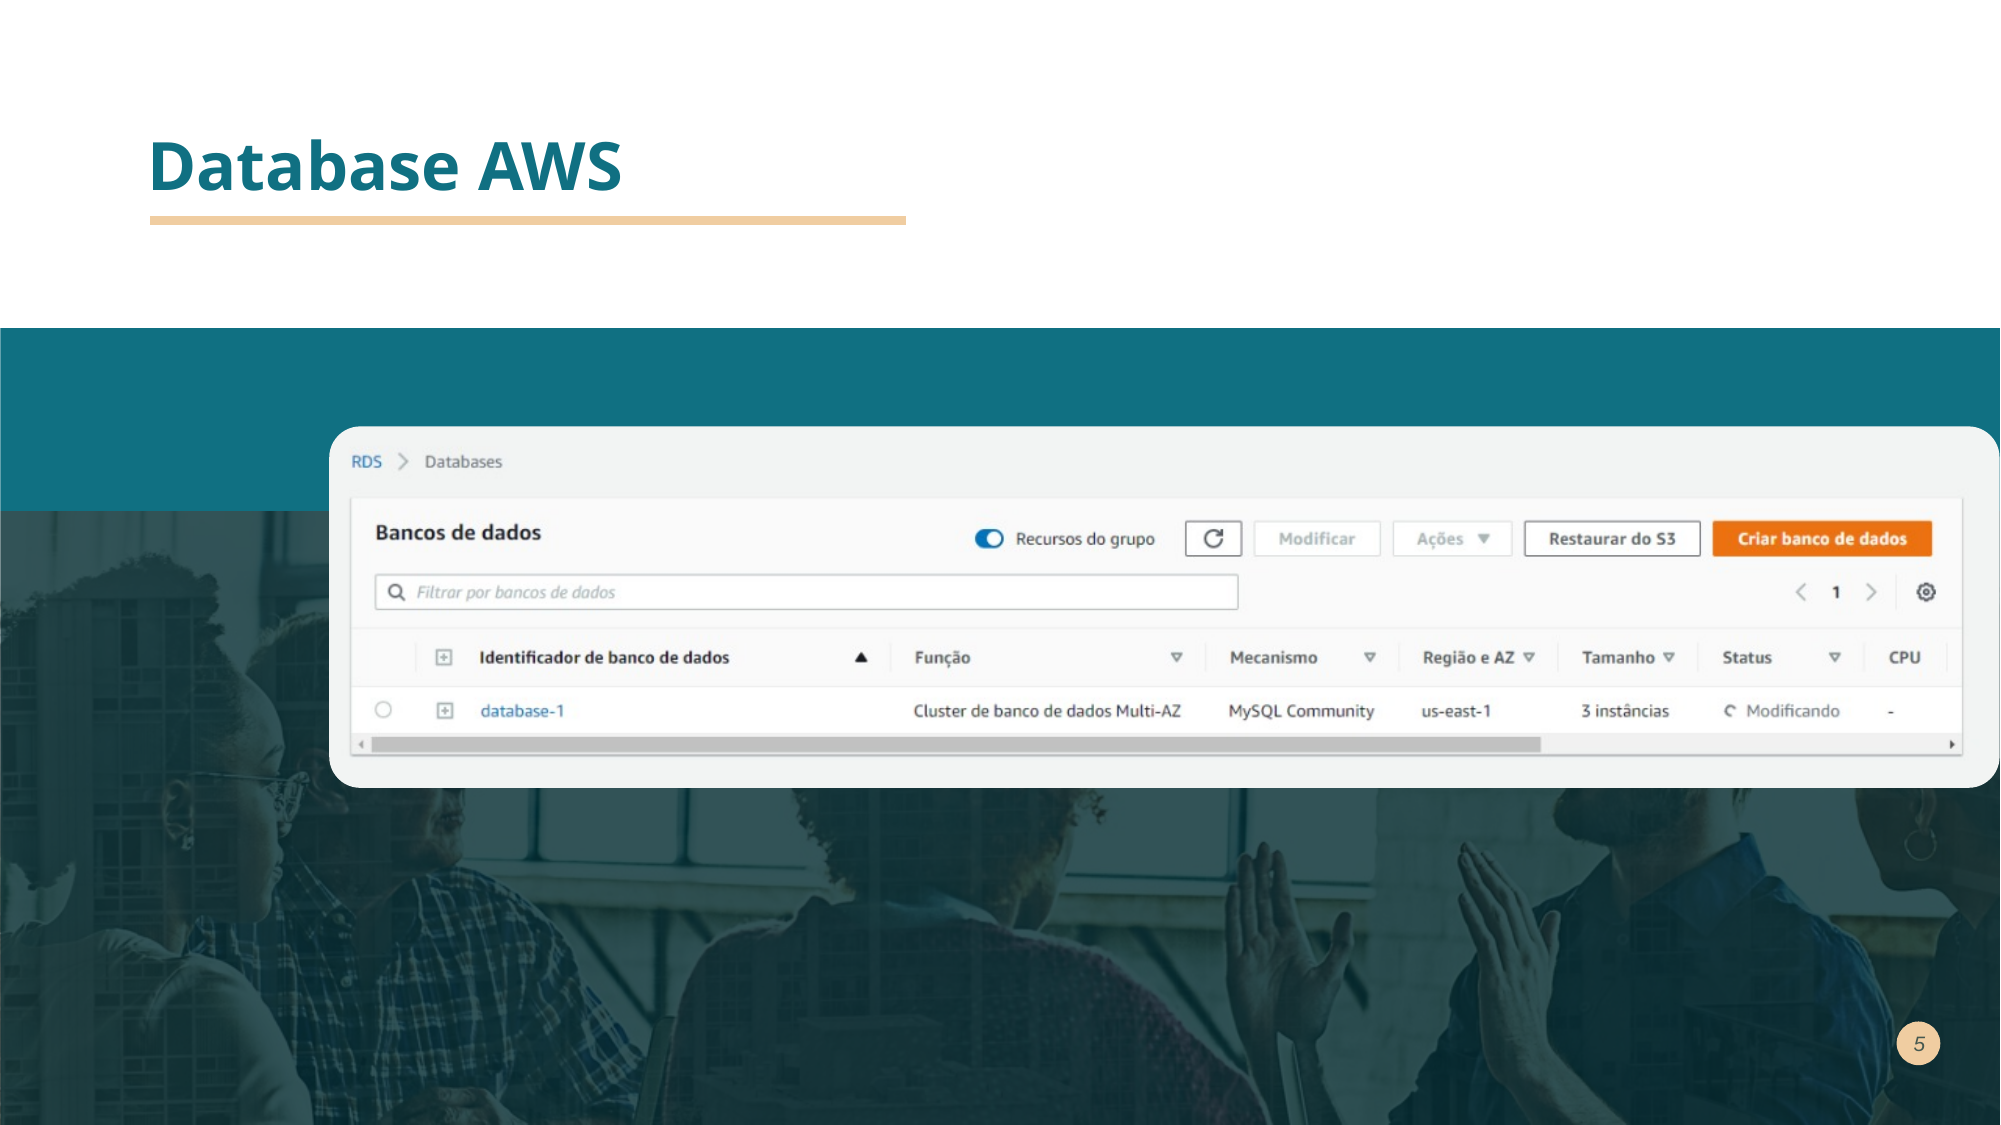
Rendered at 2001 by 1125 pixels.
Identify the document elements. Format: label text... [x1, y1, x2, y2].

title Database AWS [132, 59, 1858, 278]
picture [0, 426, 2000, 1125]
